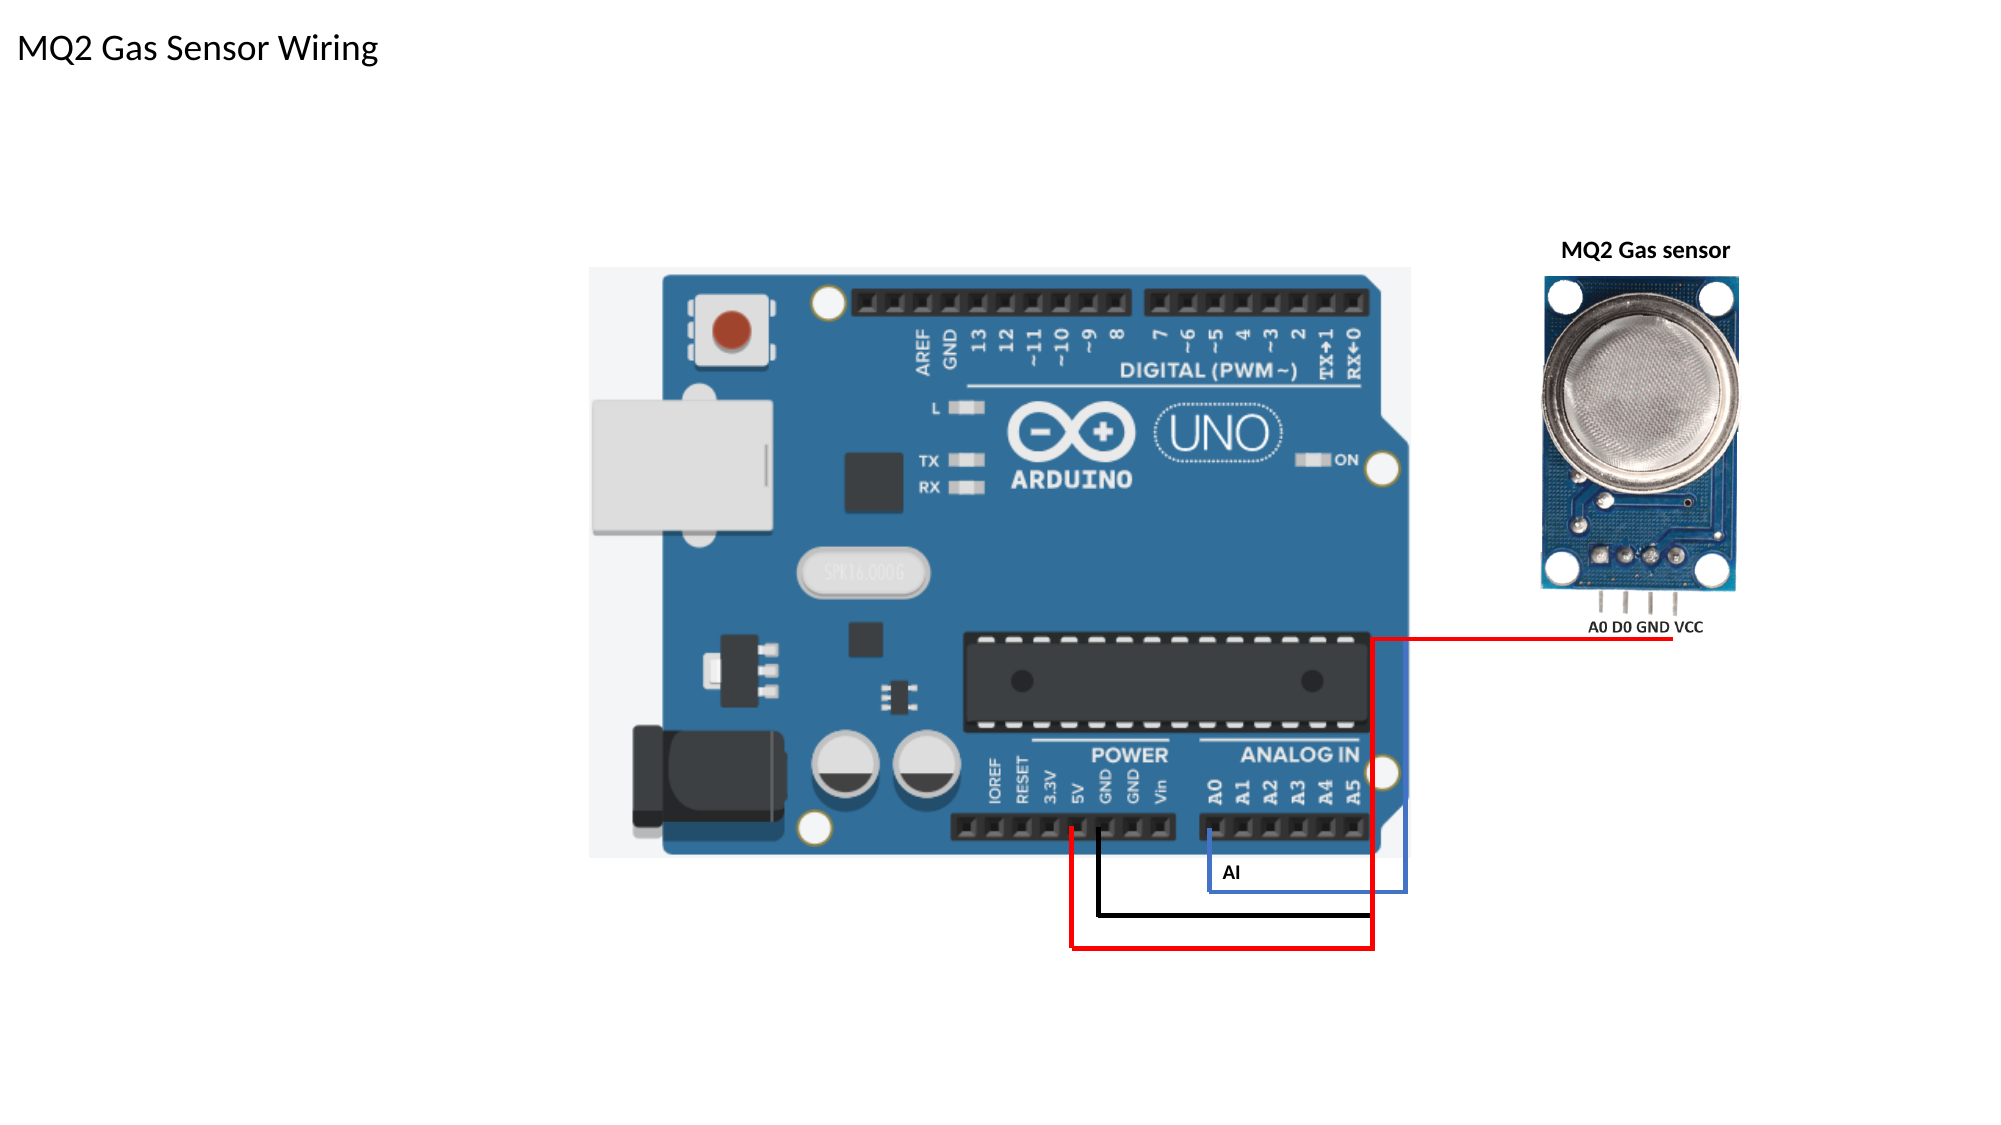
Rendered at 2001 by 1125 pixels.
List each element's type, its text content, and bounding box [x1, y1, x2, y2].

text_box MQ2 Gas Sensor Wiring [2, 15, 395, 76]
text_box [1071, 639, 1674, 949]
picture [1490, 251, 1790, 665]
text_box MQ2 Gas sensor [1546, 226, 1747, 251]
picture [589, 267, 1411, 858]
